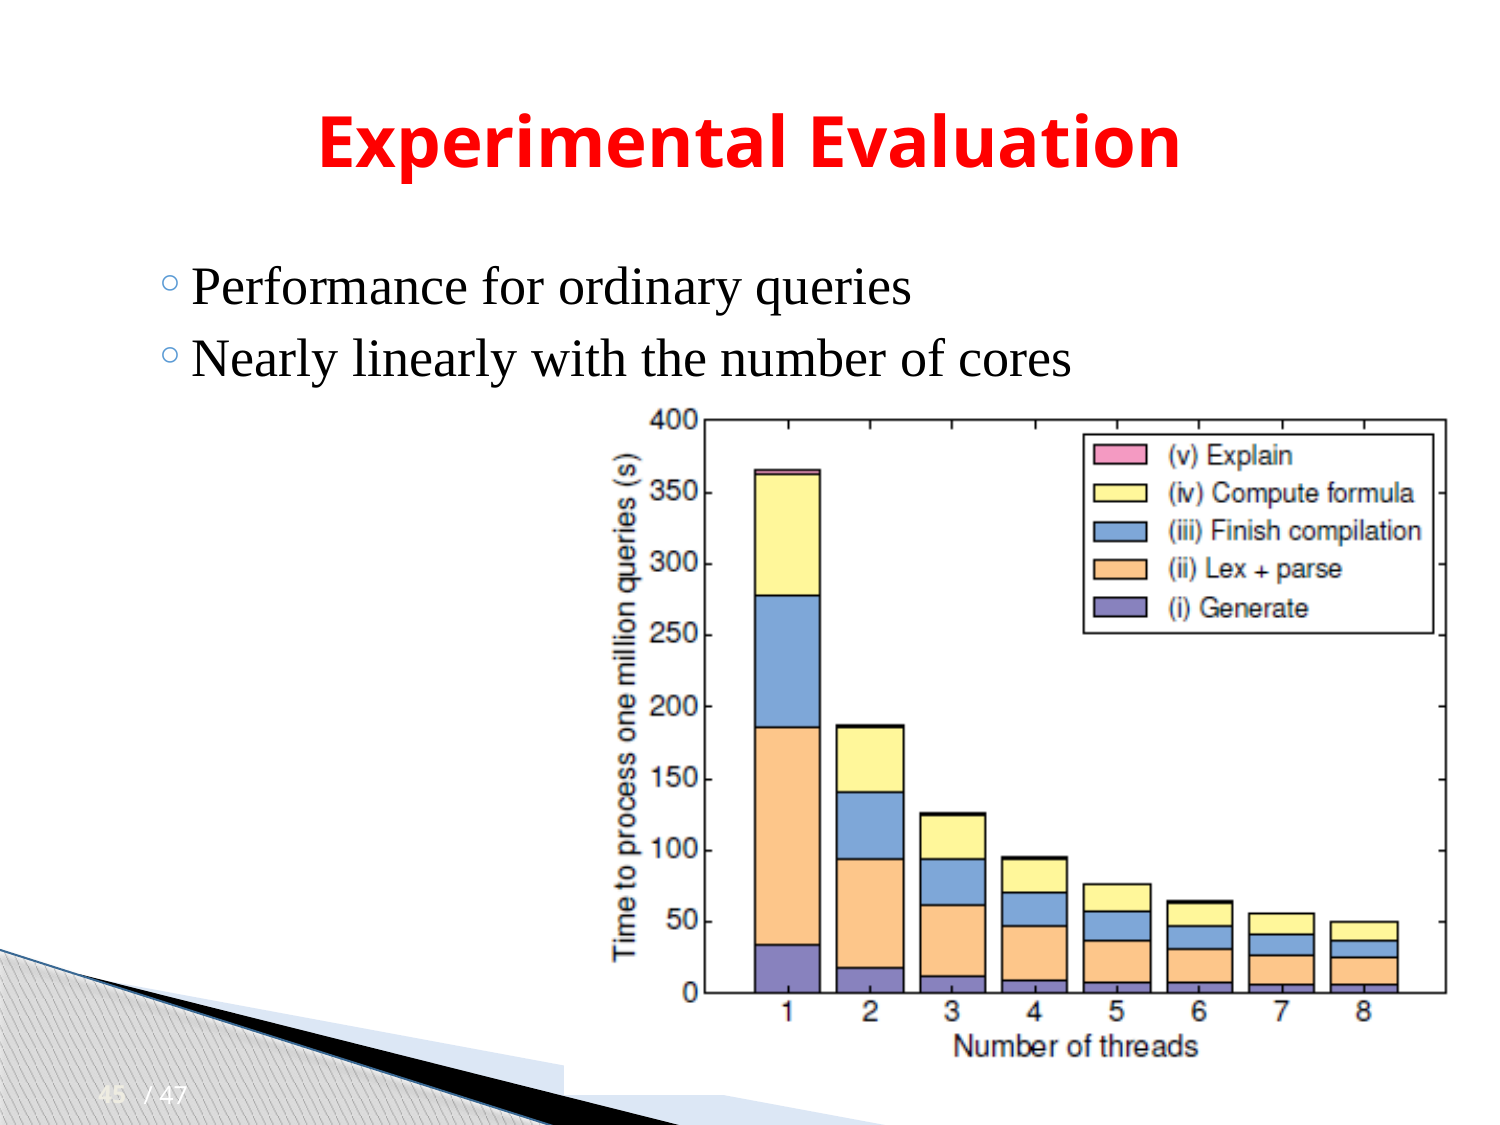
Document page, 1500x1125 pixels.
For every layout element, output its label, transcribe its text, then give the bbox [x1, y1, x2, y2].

title Experimental Evaluation [75, 45, 1425, 233]
slide_number 45 [75, 1065, 150, 1125]
picture [564, 390, 1481, 1096]
list Performance for ordinary queries Nearly linearly with the number of cores [75, 243, 1425, 986]
